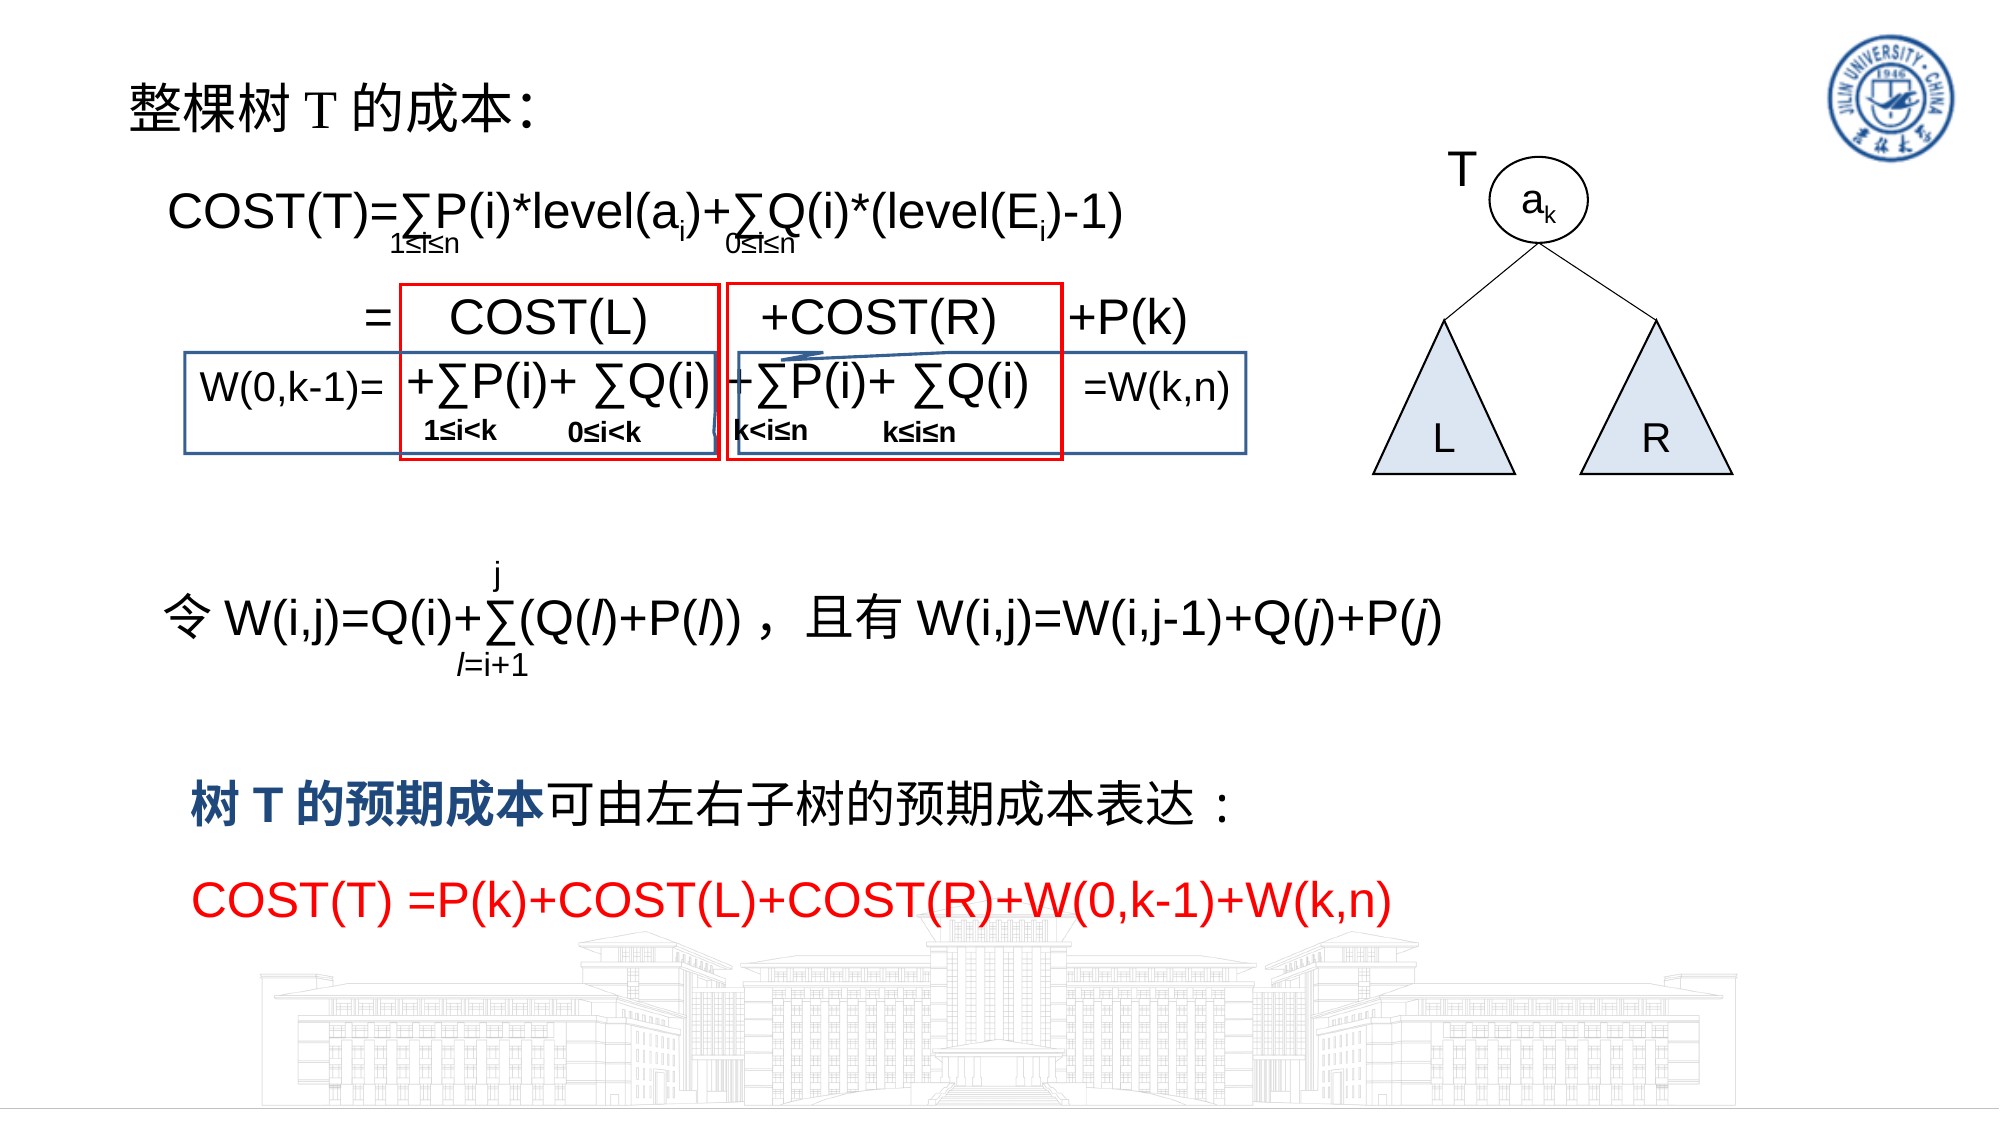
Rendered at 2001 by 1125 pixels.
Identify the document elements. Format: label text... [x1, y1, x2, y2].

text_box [156, 550, 1519, 690]
text_box 树T的预期成本可由左右子树的预期成本表达: COST(T) =P(k)+COST(L)+COST(R)+W(0,k-1)+W(k,n) [184, 736, 1550, 934]
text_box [161, 173, 1180, 268]
text_box [727, 283, 1062, 460]
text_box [1373, 129, 1733, 474]
picture [1824, 15, 1965, 173]
text_box =W(k,n) [1062, 352, 1246, 454]
text_box 整棵树T的成本： [114, 67, 1091, 148]
slide_number [1412, 1042, 1863, 1103]
text_box W(0,k-1)= [184, 352, 716, 454]
table_cell [0, 897, 1999, 1109]
text_box = COST(L) +COST(R) +P(k) +∑P(i)+ ∑Q(i) +∑P(i)+ ∑Q(i) [358, 285, 1246, 479]
text_box [400, 284, 719, 460]
